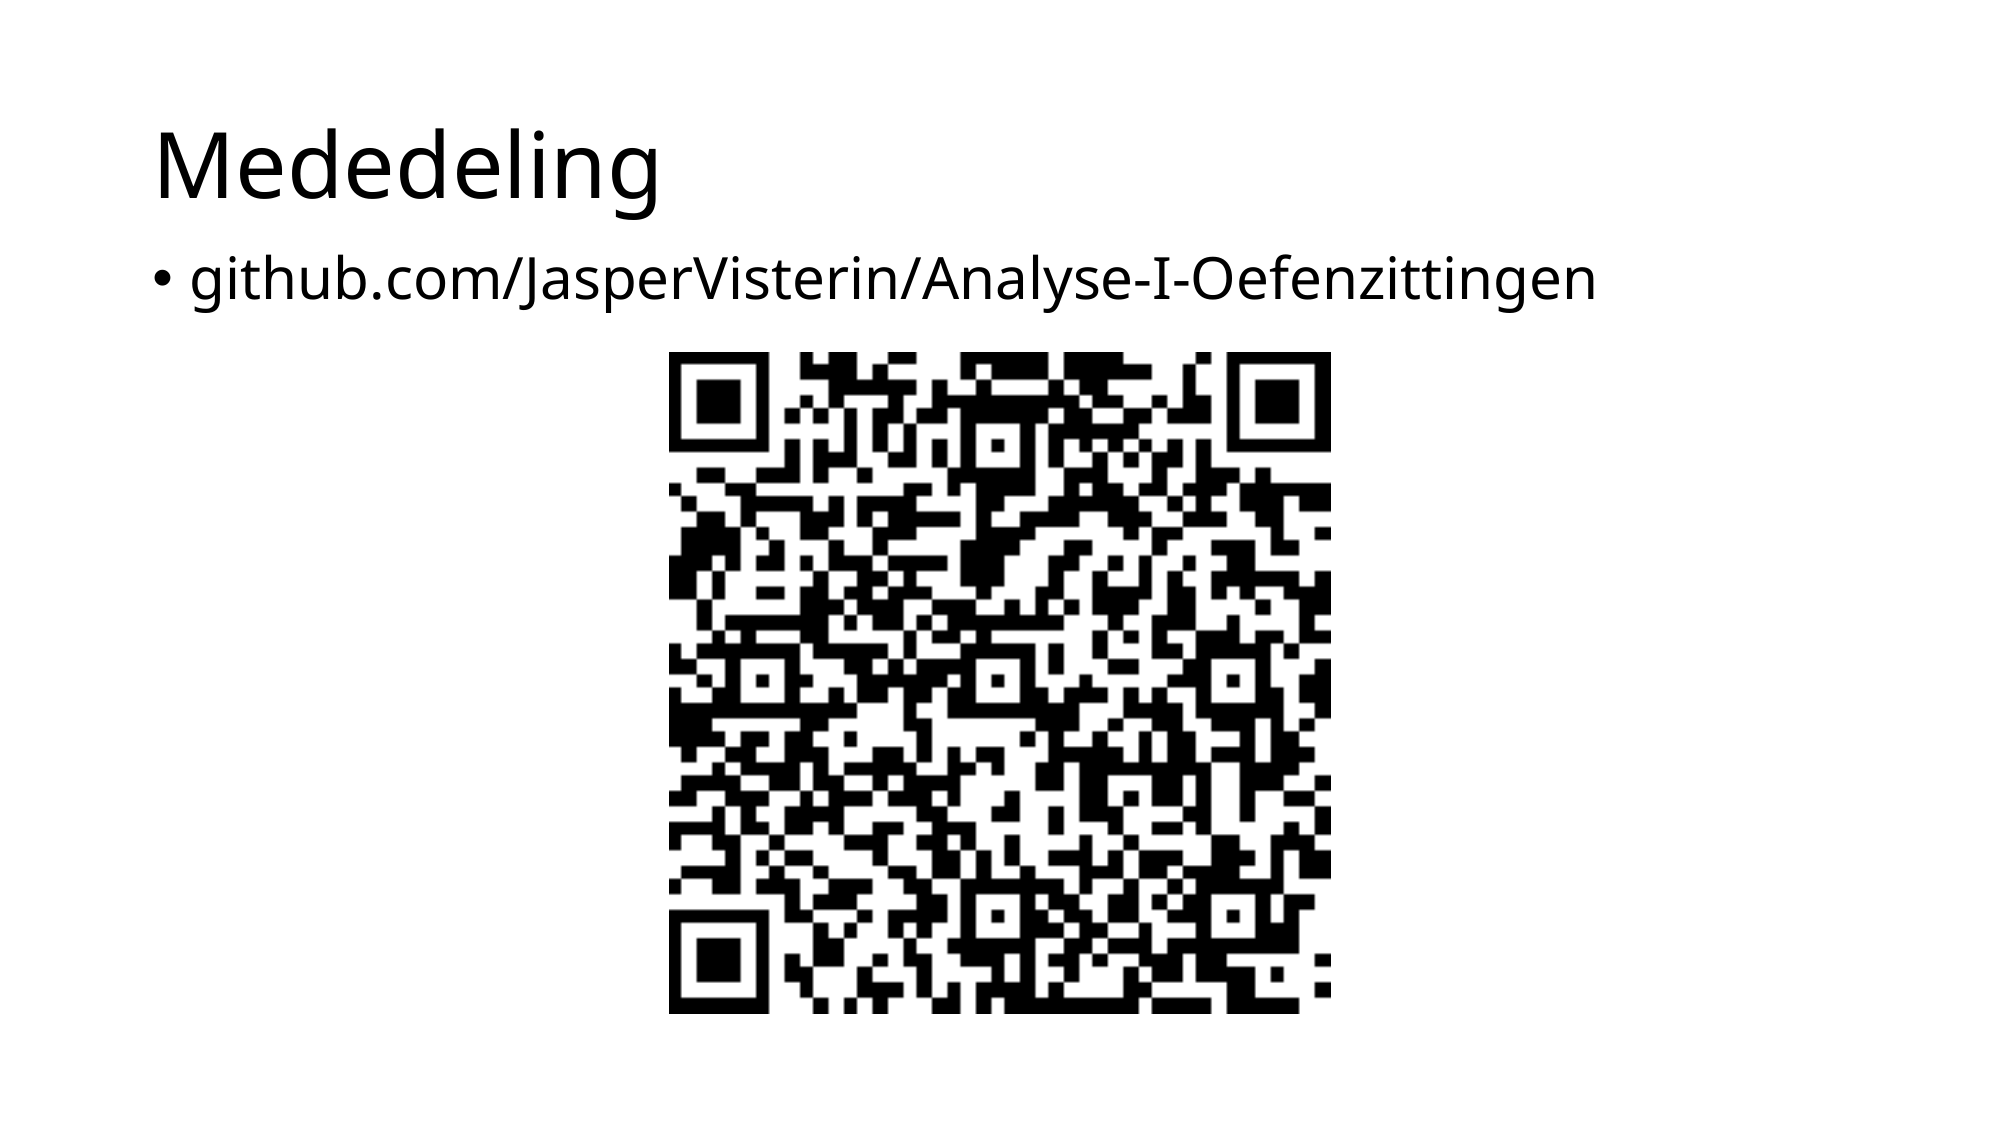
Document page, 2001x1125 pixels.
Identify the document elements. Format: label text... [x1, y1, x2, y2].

list github.com/JasperVisterin/Analyse-I-Oefenzittingen [137, 241, 1863, 956]
picture [668, 351, 1332, 1015]
title Mededeling [137, 59, 1863, 241]
